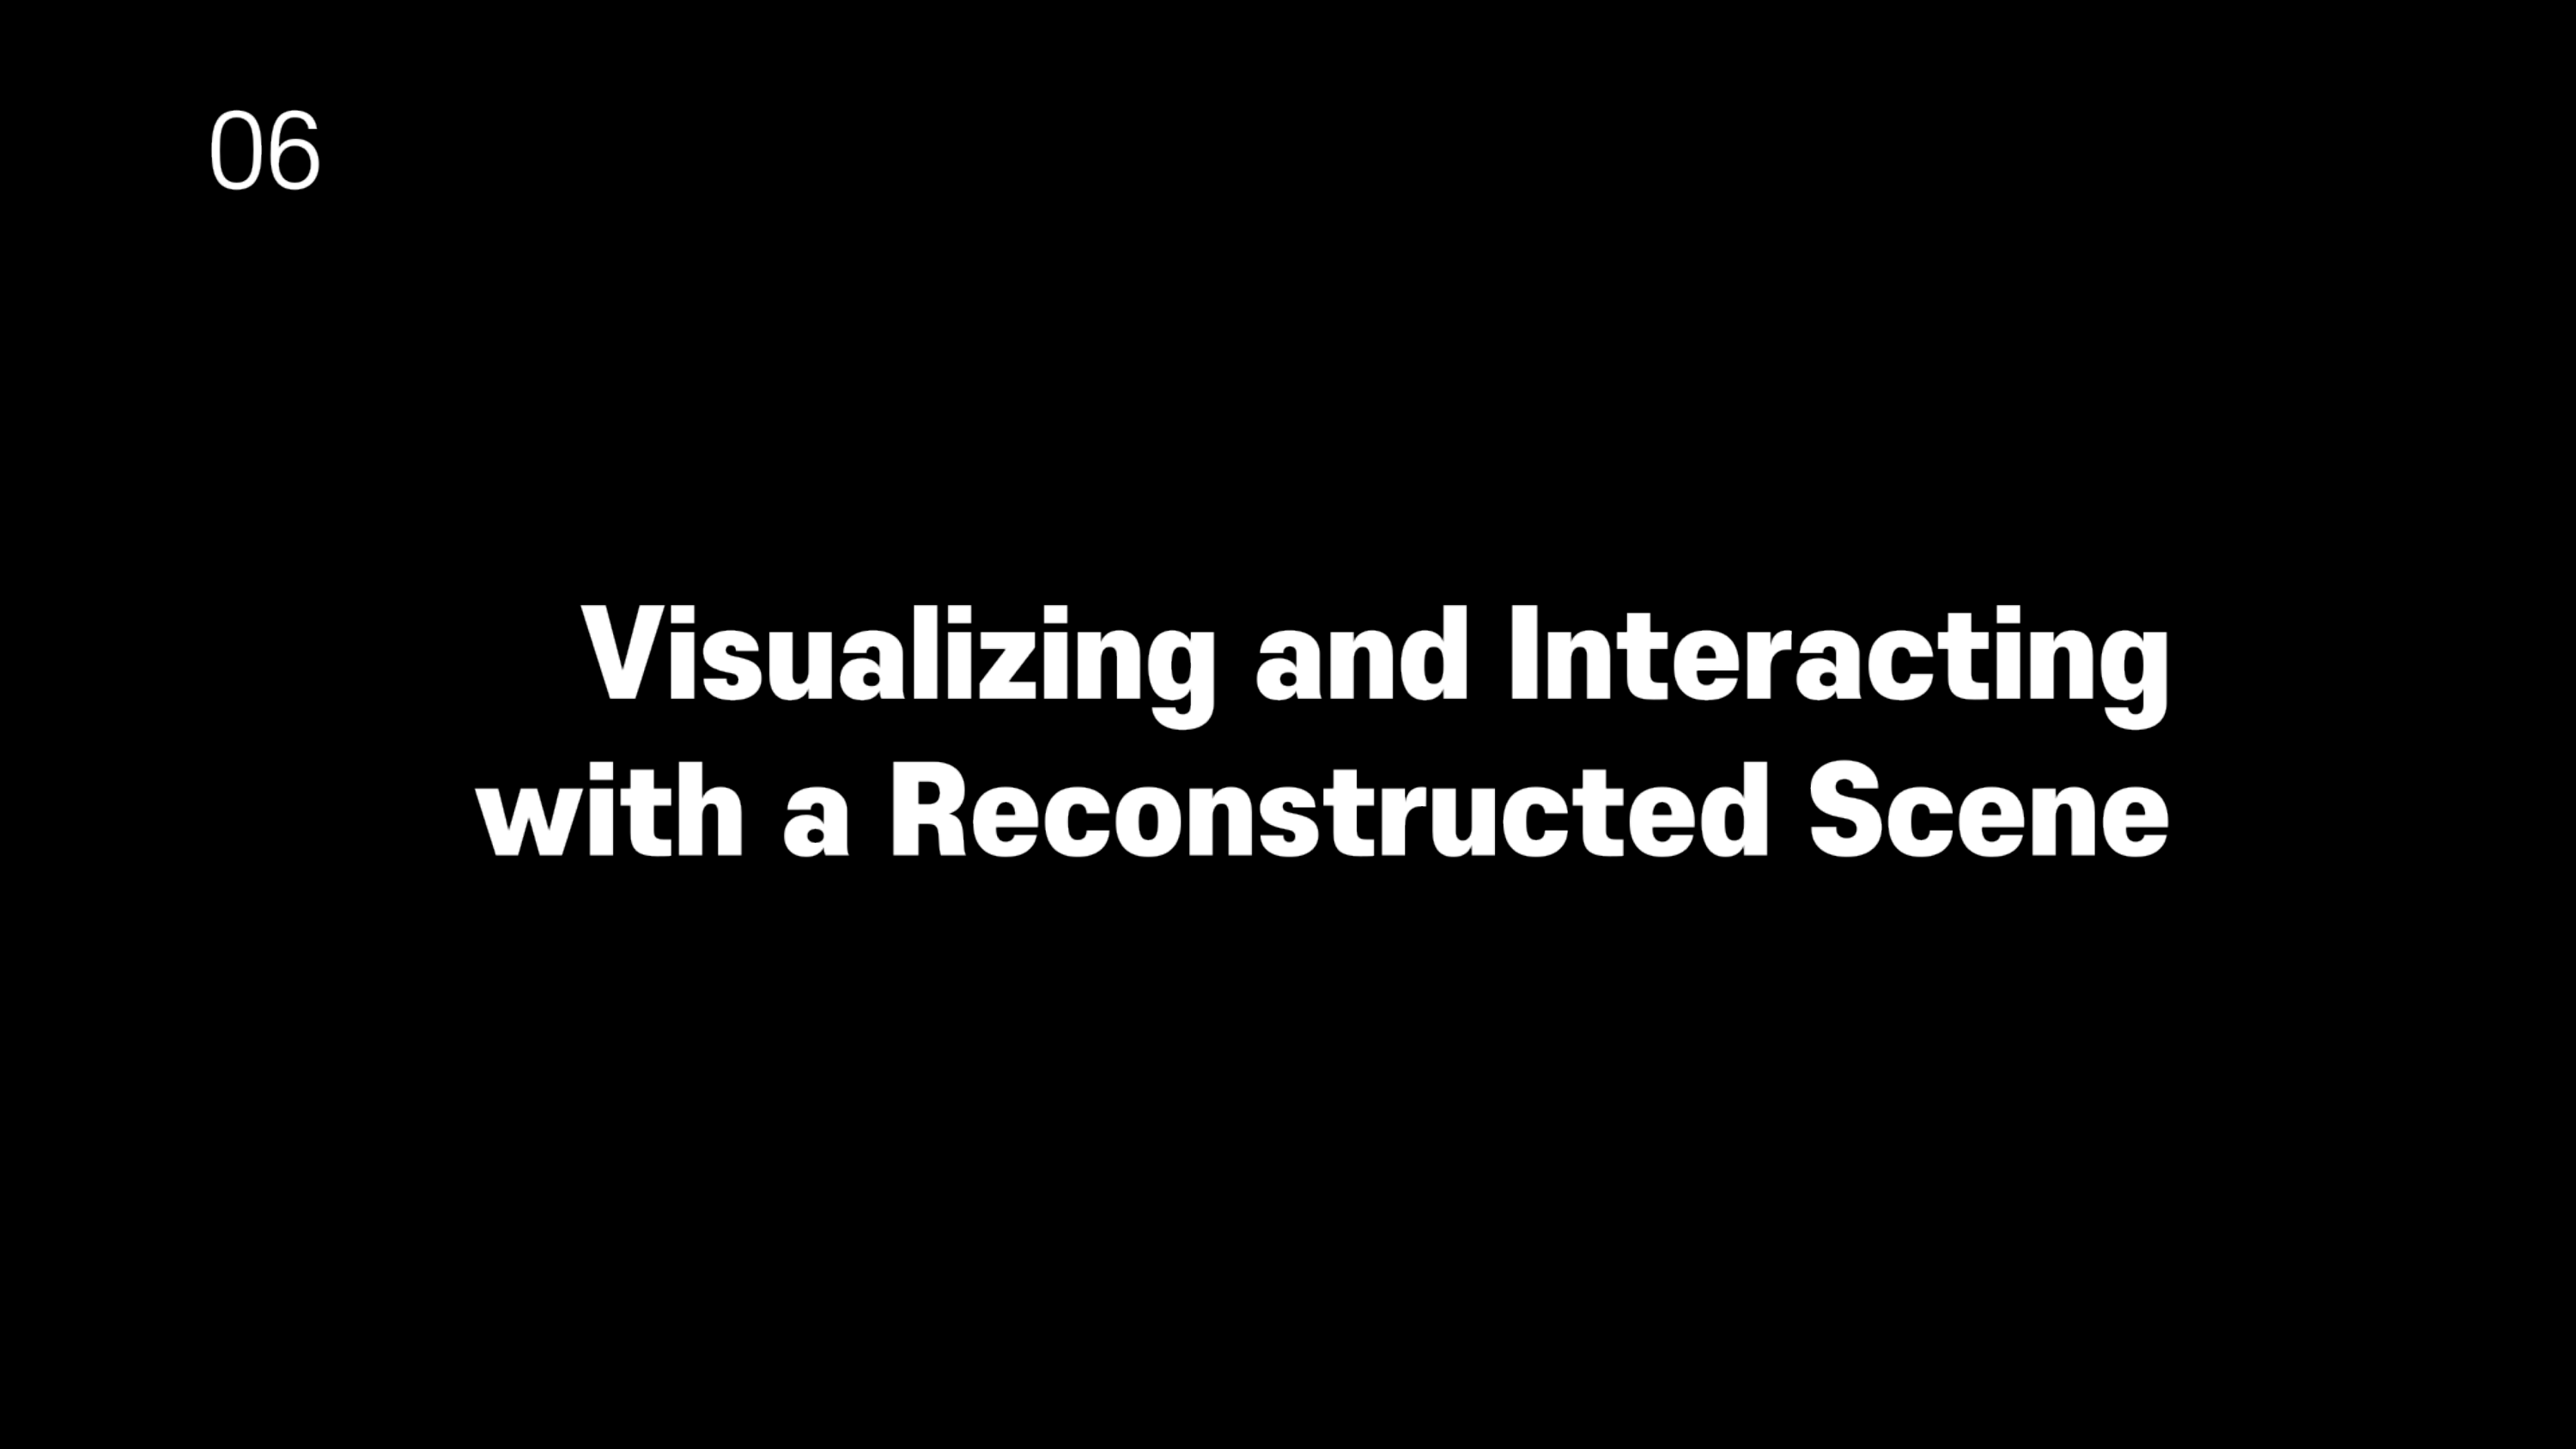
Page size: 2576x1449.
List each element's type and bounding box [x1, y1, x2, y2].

picture [440, 541, 2228, 911]
picture [186, 56, 359, 236]
